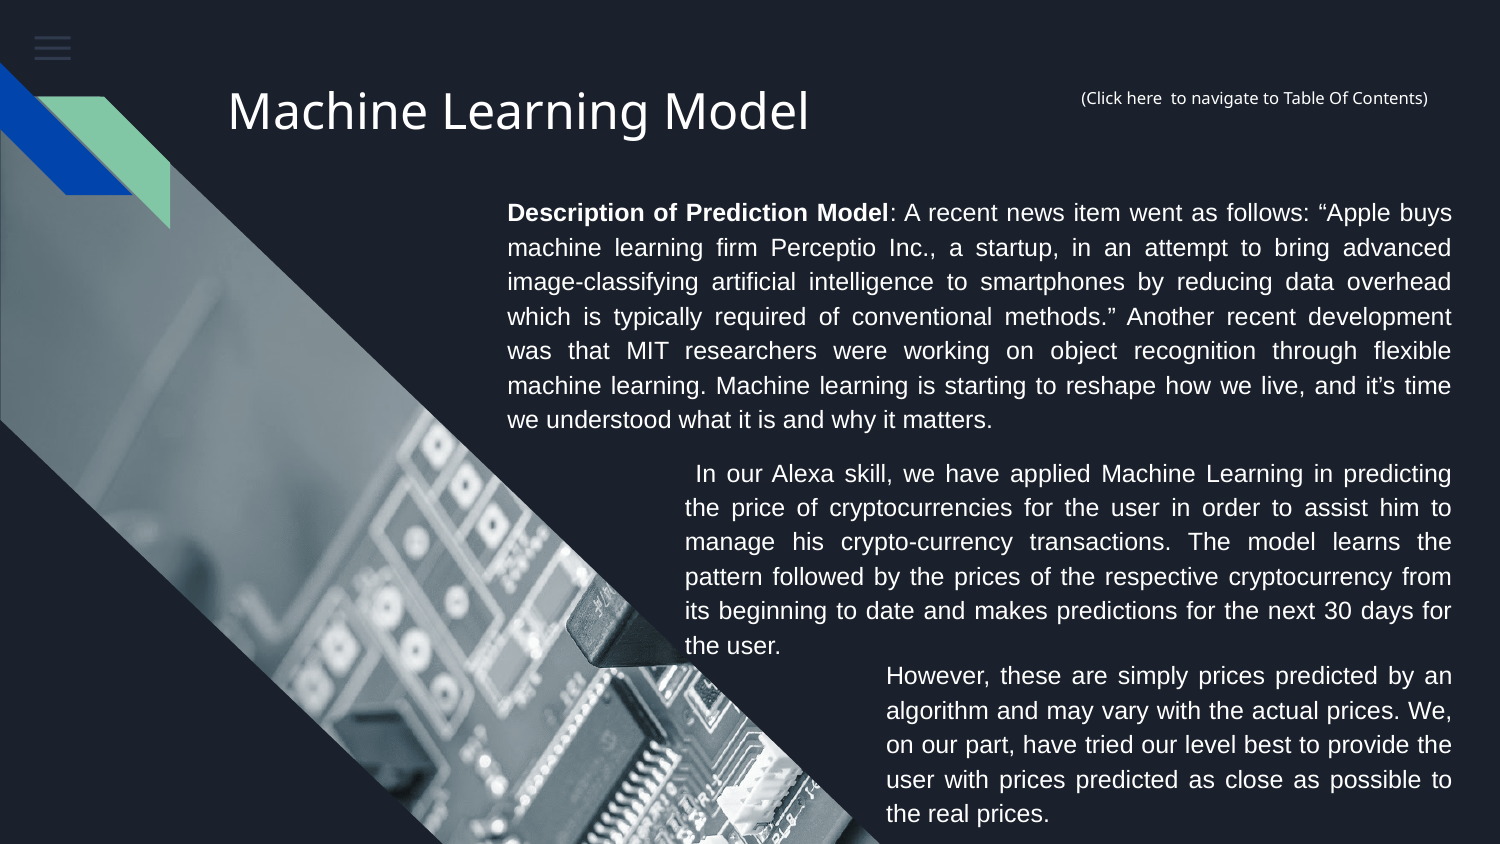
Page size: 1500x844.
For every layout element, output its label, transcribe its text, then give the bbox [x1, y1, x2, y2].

text_box In our Alexa skill, we have applied Machine Learning in predicting the price of cryptocurrencies for the user in order to assist him to manage his crypto-currency transactions. The model learns the pattern followed by the prices of the respective cryptocurrency from its beginning to date and makes predictions for the next 30 days for the user. [669, 437, 1469, 666]
title Machine Learning Model [212, 64, 1368, 215]
text_box However, these are simply prices predicted by an algorithm and may vary with the actual prices. We, on our part, have tried our level best to provide the user with prices predicted as close as possible to the real prices. [871, 640, 1469, 805]
list Description of Prediction Model: A recent news item went as follows: “Apple buys machine learning firm Perceptio Inc., a startup, in an attempt to bring advanced image-classifying artificial intelligence to smartphones by reducing data overhead which is typically required of conventional methods.” Another recent development was that MIT researchers were working on object recognition through flexible machine learning. Machine learning is starting to reshape how we live, and it’s time we understood what it is and why it matters. [492, 177, 1469, 438]
text_box (Click here to navigate to Table Of Contents) [1066, 72, 1469, 128]
picture [0, 97, 880, 844]
